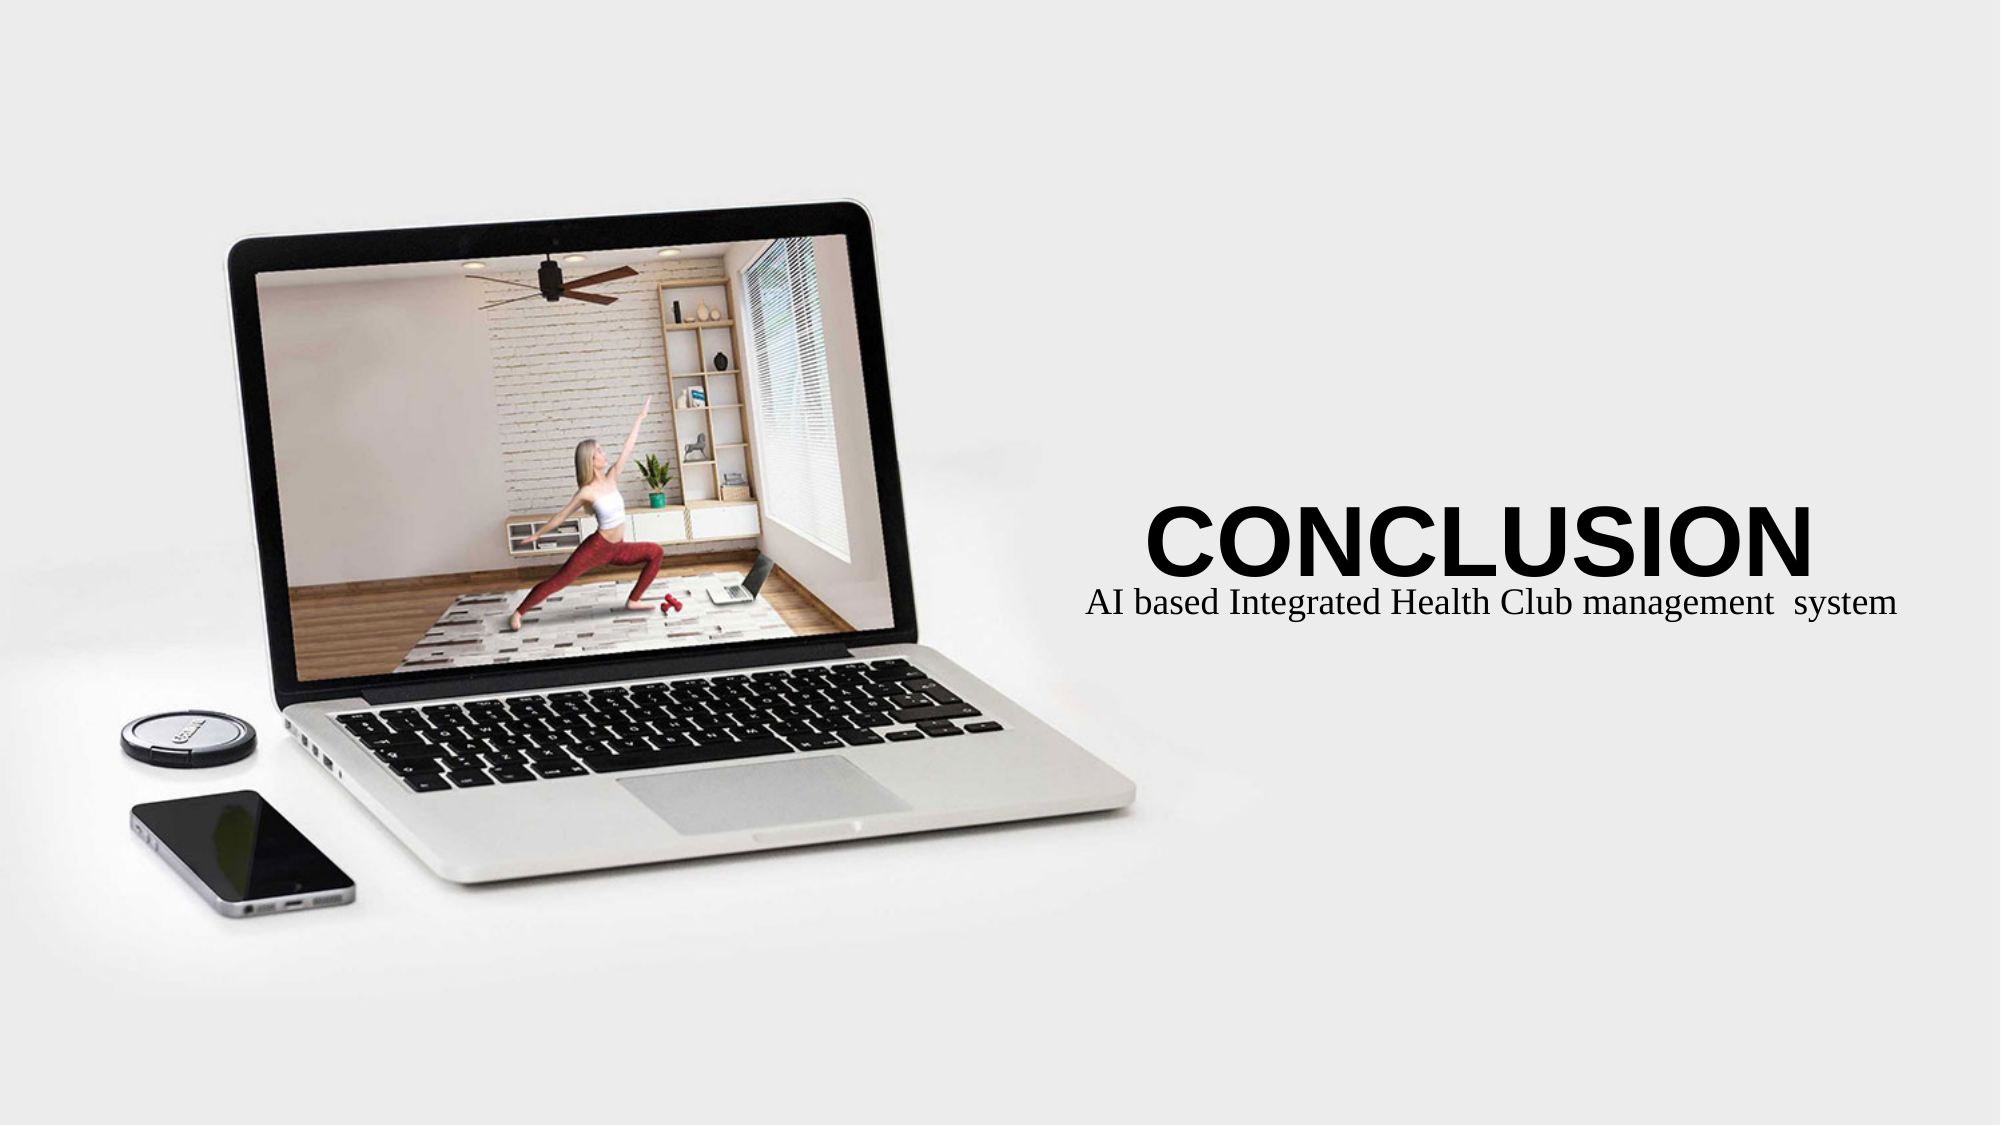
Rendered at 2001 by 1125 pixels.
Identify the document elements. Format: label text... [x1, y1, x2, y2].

picture [0, 0, 2001, 1125]
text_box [1129, 468, 1917, 657]
text_box AI based Integrated Health Club management system [1070, 570, 1129, 630]
